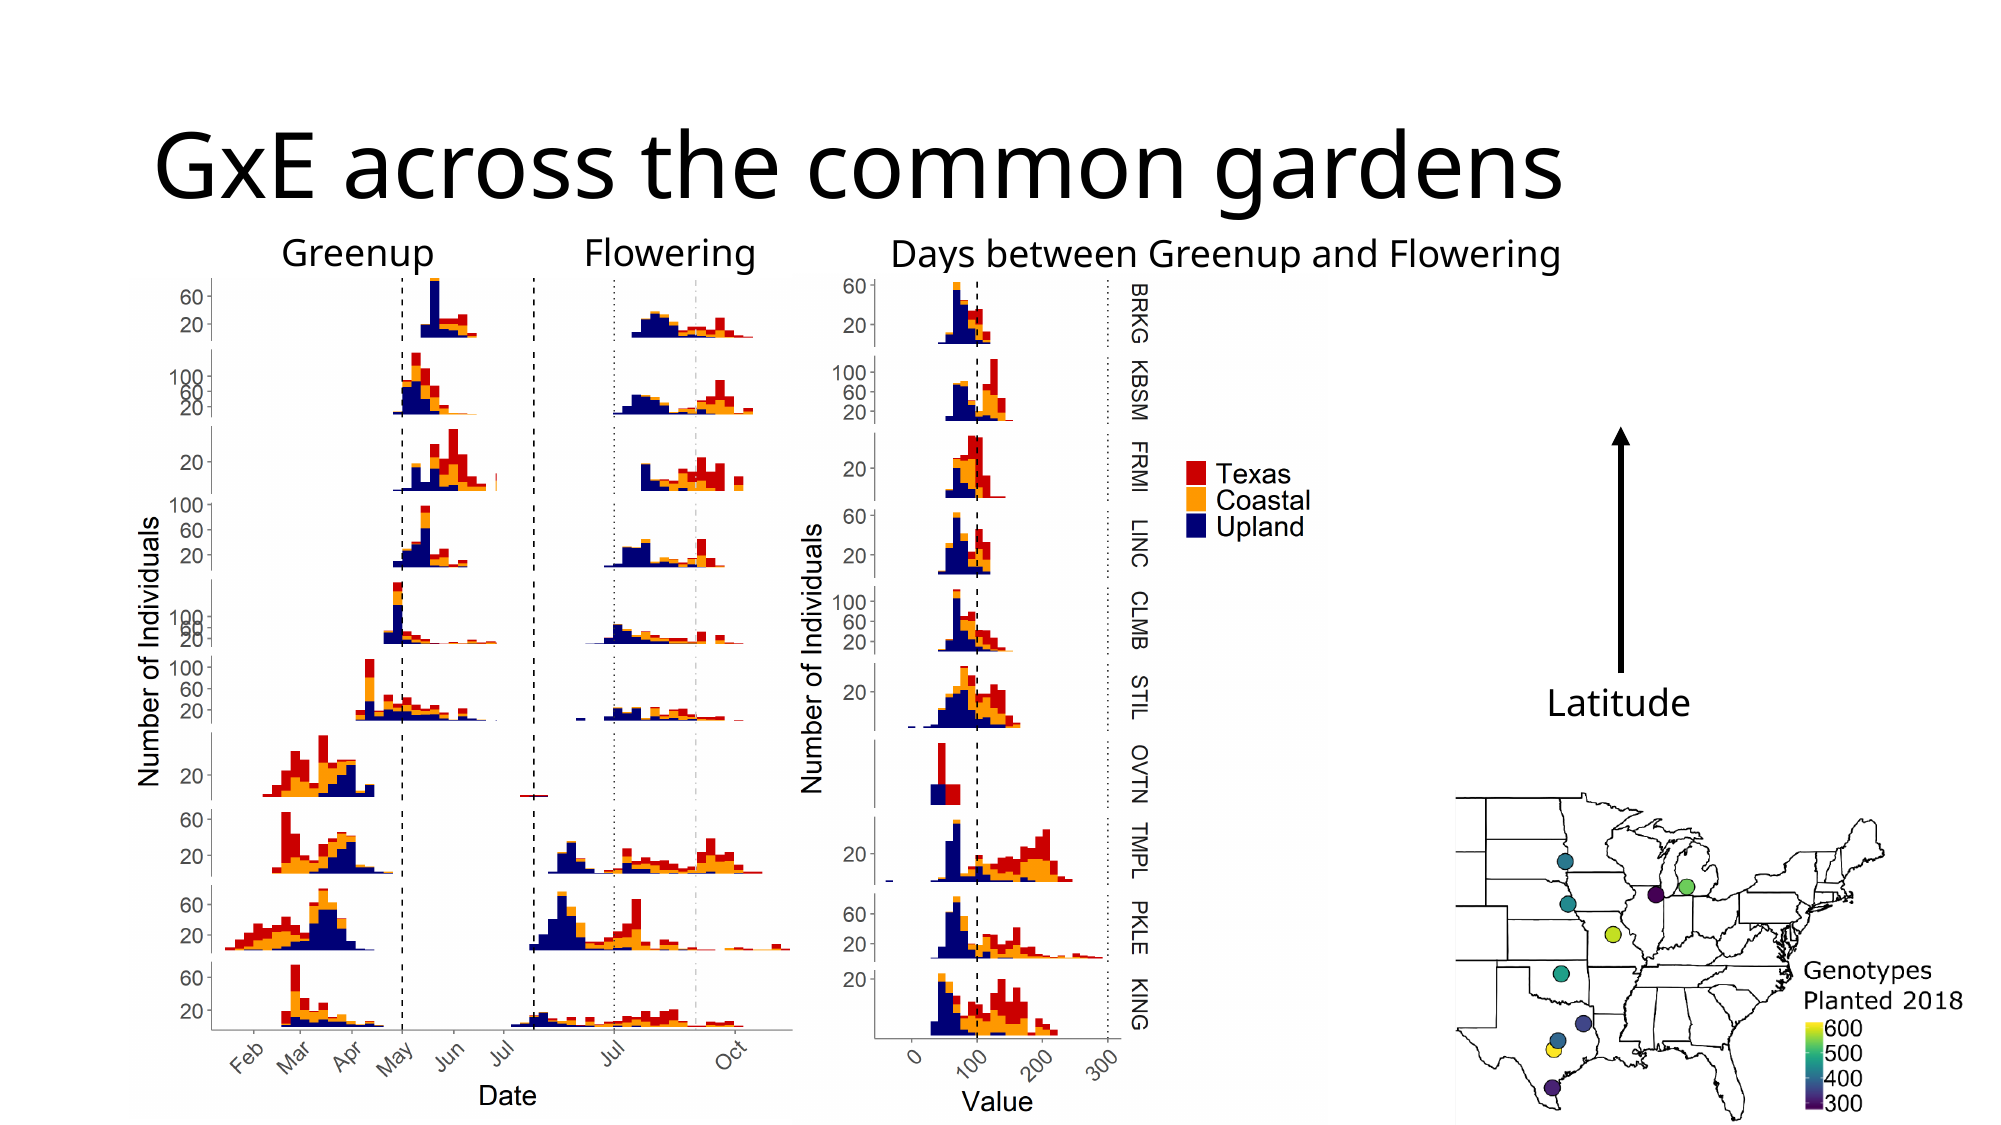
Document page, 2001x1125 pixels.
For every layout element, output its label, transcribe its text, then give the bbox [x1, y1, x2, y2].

text_box Greenup [266, 221, 491, 278]
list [129, 278, 792, 1119]
picture [1455, 790, 1978, 1125]
text_box Flowering [568, 221, 793, 278]
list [792, 273, 1328, 1125]
text_box Days between Greenup and Flowering [875, 222, 1688, 282]
title GxE across the common gardens [137, 59, 1863, 278]
text_box Latitude [1531, 671, 1825, 732]
